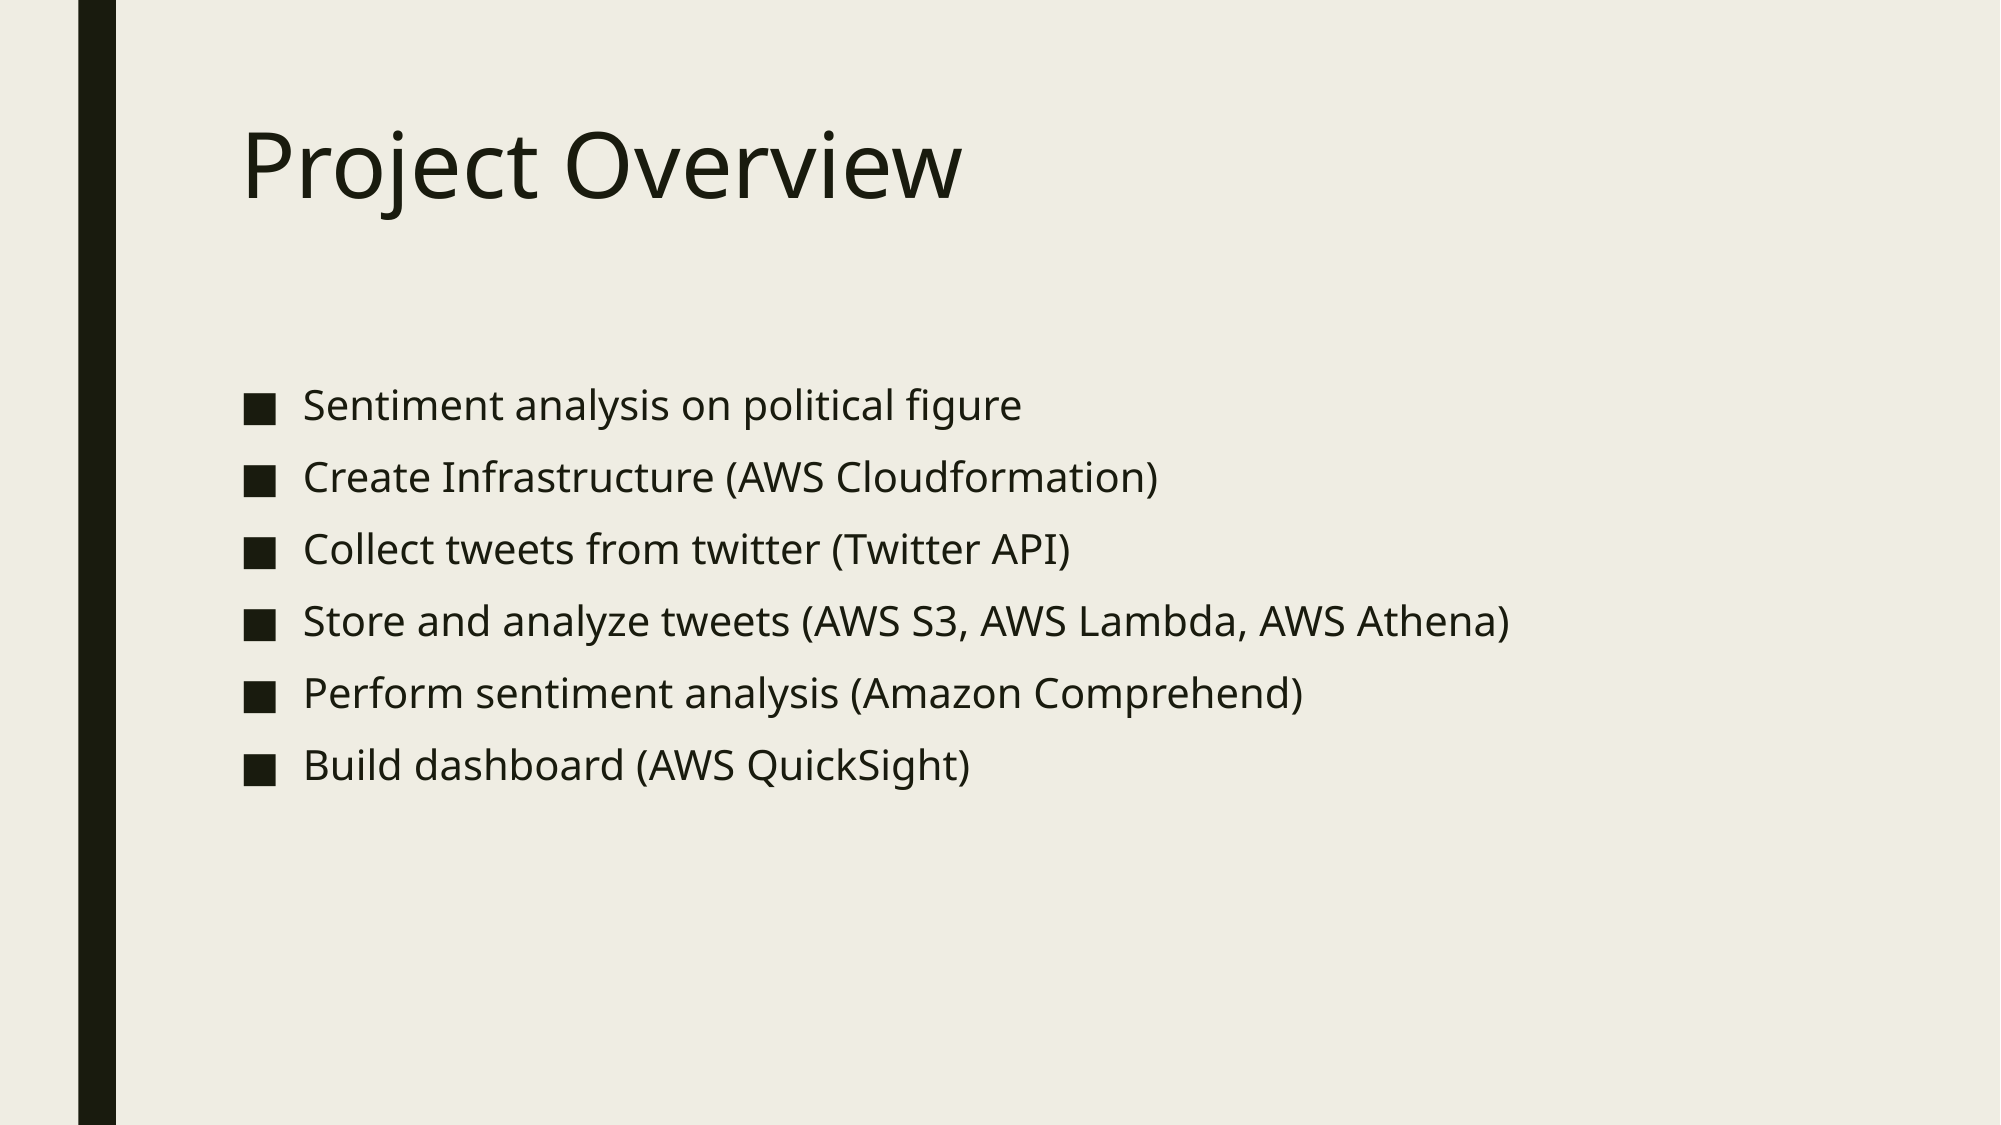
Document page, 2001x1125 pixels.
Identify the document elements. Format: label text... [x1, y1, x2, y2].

list Sentiment analysis on political figure Create Infrastructure (AWS Cloudformation) Collect tweets from twitter (Twitter API) Store and analyze tweets (AWS S3, AWS Lambda, AWS Athena) Perform sentiment analysis (Amazon Comprehend) Build dashboard (AWS QuickSight) [225, 375, 1800, 963]
title Project Overview [225, 112, 1800, 357]
